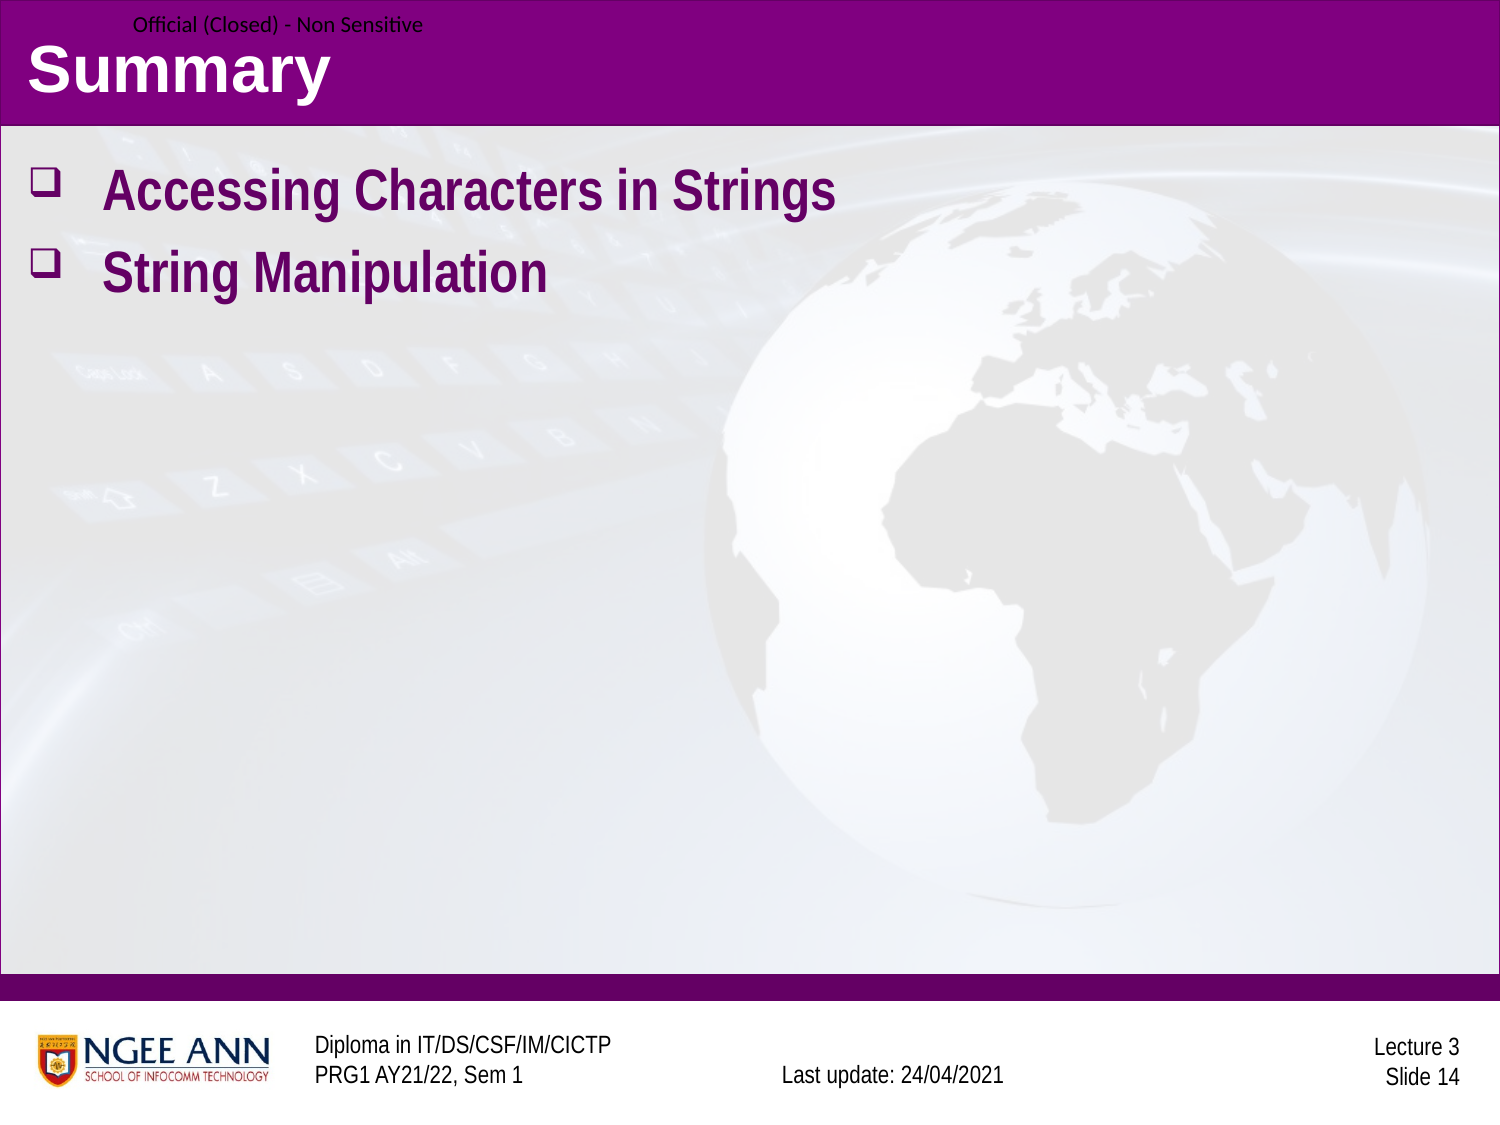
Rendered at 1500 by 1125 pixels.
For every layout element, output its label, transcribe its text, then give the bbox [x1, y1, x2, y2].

list Accessing Characters in Strings String Manipulation [12, 144, 1488, 963]
title Summary [12, 19, 1488, 113]
picture [12, 1012, 294, 1109]
